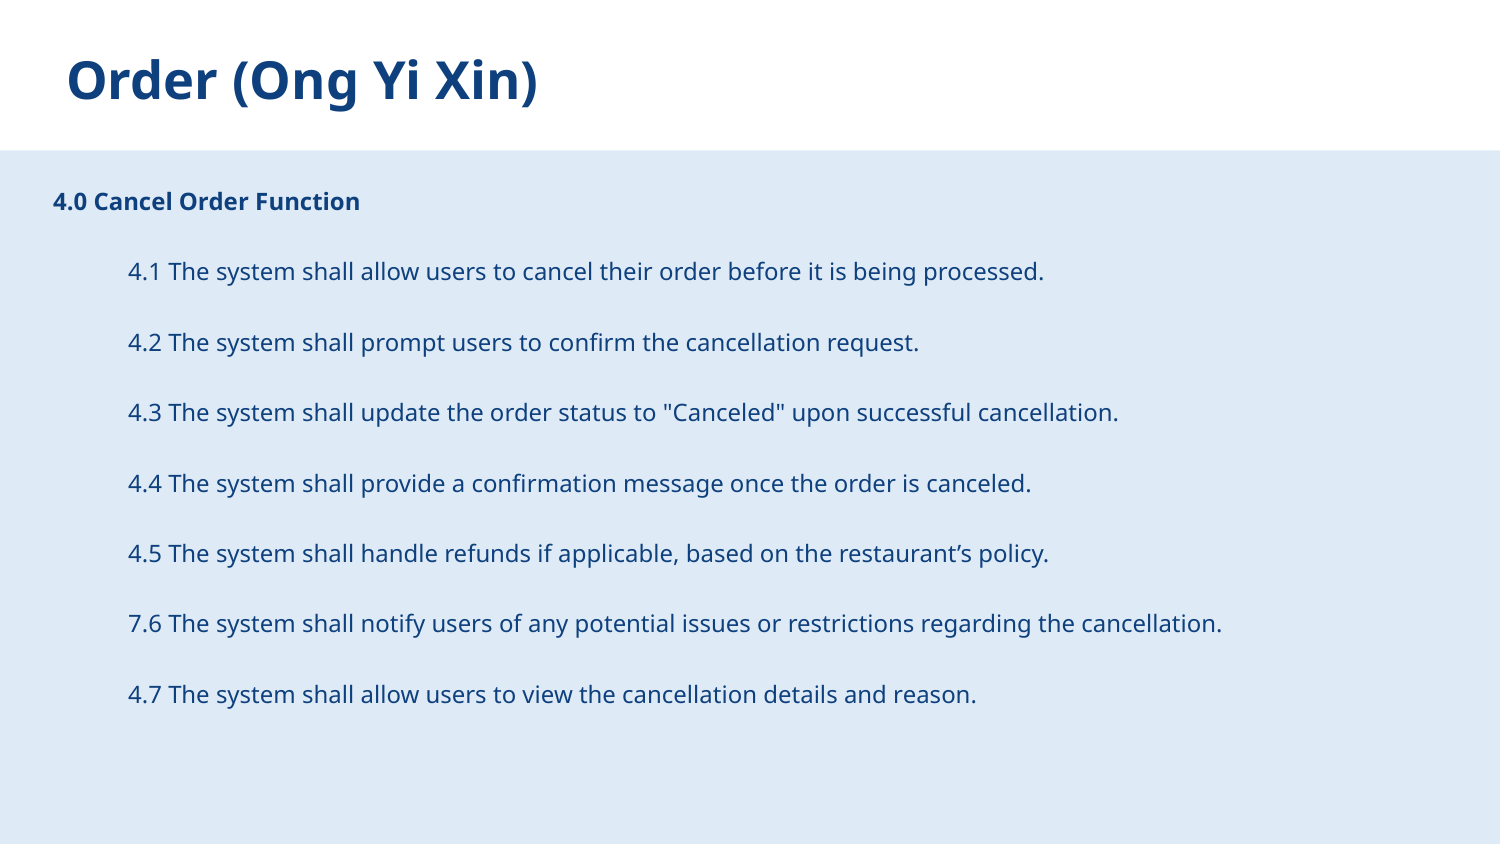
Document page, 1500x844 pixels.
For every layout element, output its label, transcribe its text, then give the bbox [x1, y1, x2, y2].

title Order (Ong Yi Xin) [51, 31, 1449, 126]
text_box [0, 150, 1500, 844]
list 4.0 Cancel Order Function 4.1 The system shall allow users to cancel their order before it is being processed. 4.2 The system shall prompt users to confirm the cancellation request. 4.3 The system shall update the order status to "Canceled" upon successful cancellation. 4.4 The system shall provide a confirmation message once the order is canceled. 4.5 The system shall handle refunds if applicable, based on the restaurant’s policy. 7.6 The system shall notify users of any potential issues or restrictions regarding the cancellation. 4.7 The system shall allow users to view the cancellation details and reason. [38, 171, 1436, 808]
